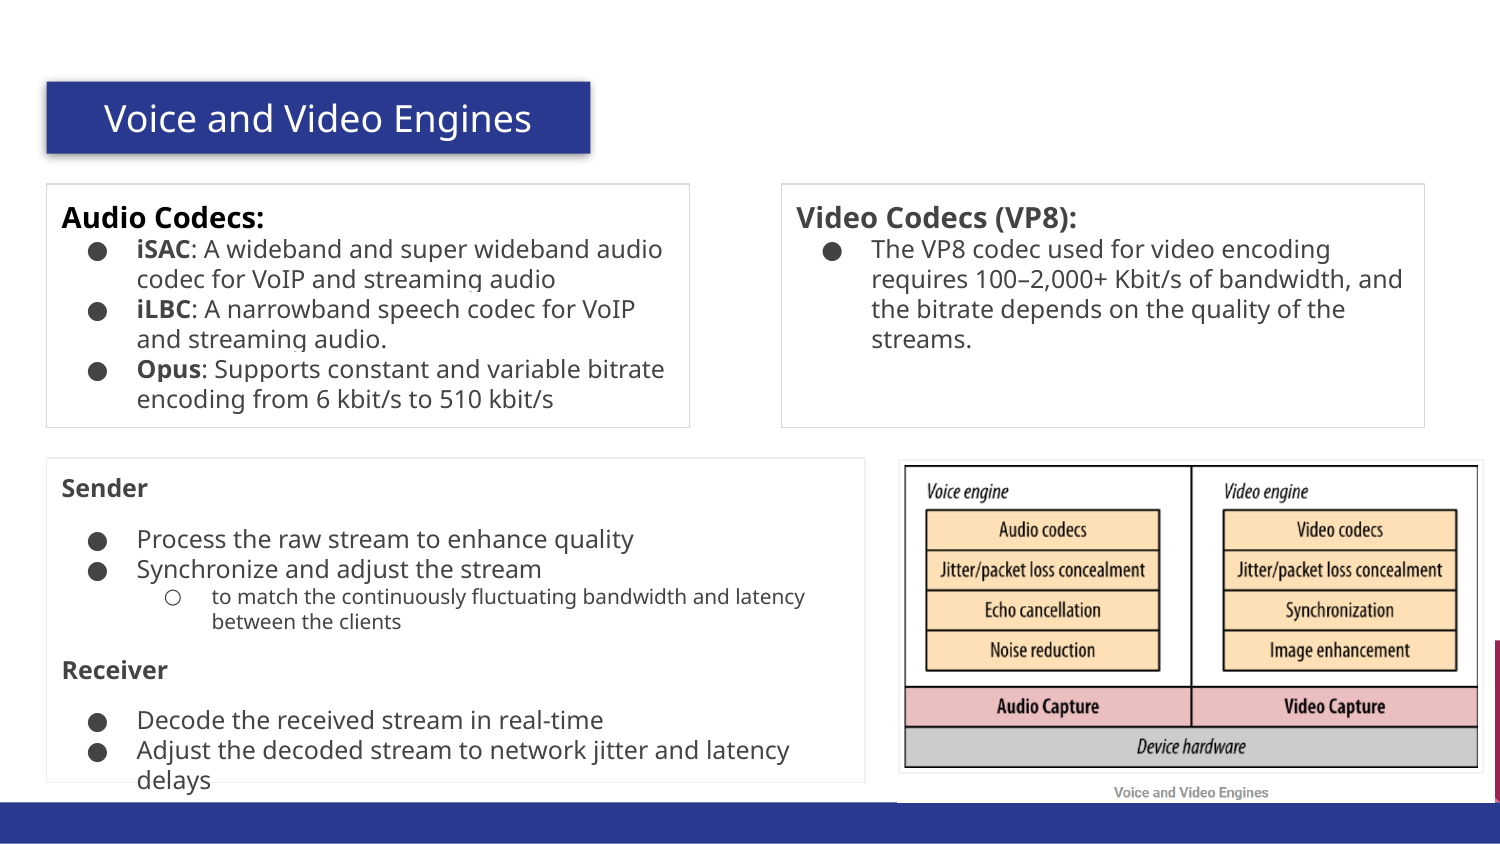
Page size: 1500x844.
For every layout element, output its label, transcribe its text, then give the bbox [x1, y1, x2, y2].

text_box Video Codecs (VP8): The VP8 codec used for video encoding requires 100–2,000+ Kbit/s of bandwidth, and the bitrate depends on the quality of the streams. [781, 184, 1425, 428]
picture [897, 457, 1495, 803]
text_box Voice and Video Engines [46, 81, 591, 154]
text_box Audio Codecs: iSAC: A wideband and super wideband audio codec for VoIP and streaming audio iLBC: A narrowband speech codec for VoIP and streaming audio. Opus: Supports constant and variable bitrate encoding from 6 kbit/s to 510 kbit/s [46, 184, 690, 428]
list Sender Process the raw stream to enhance quality Synchronize and adjust the stream to match the continuously fluctuating bandwidth and latency between the clients Receiver Decode the received stream in real-time Adjust the decoded stream to network jitter and latency delays [46, 457, 865, 783]
